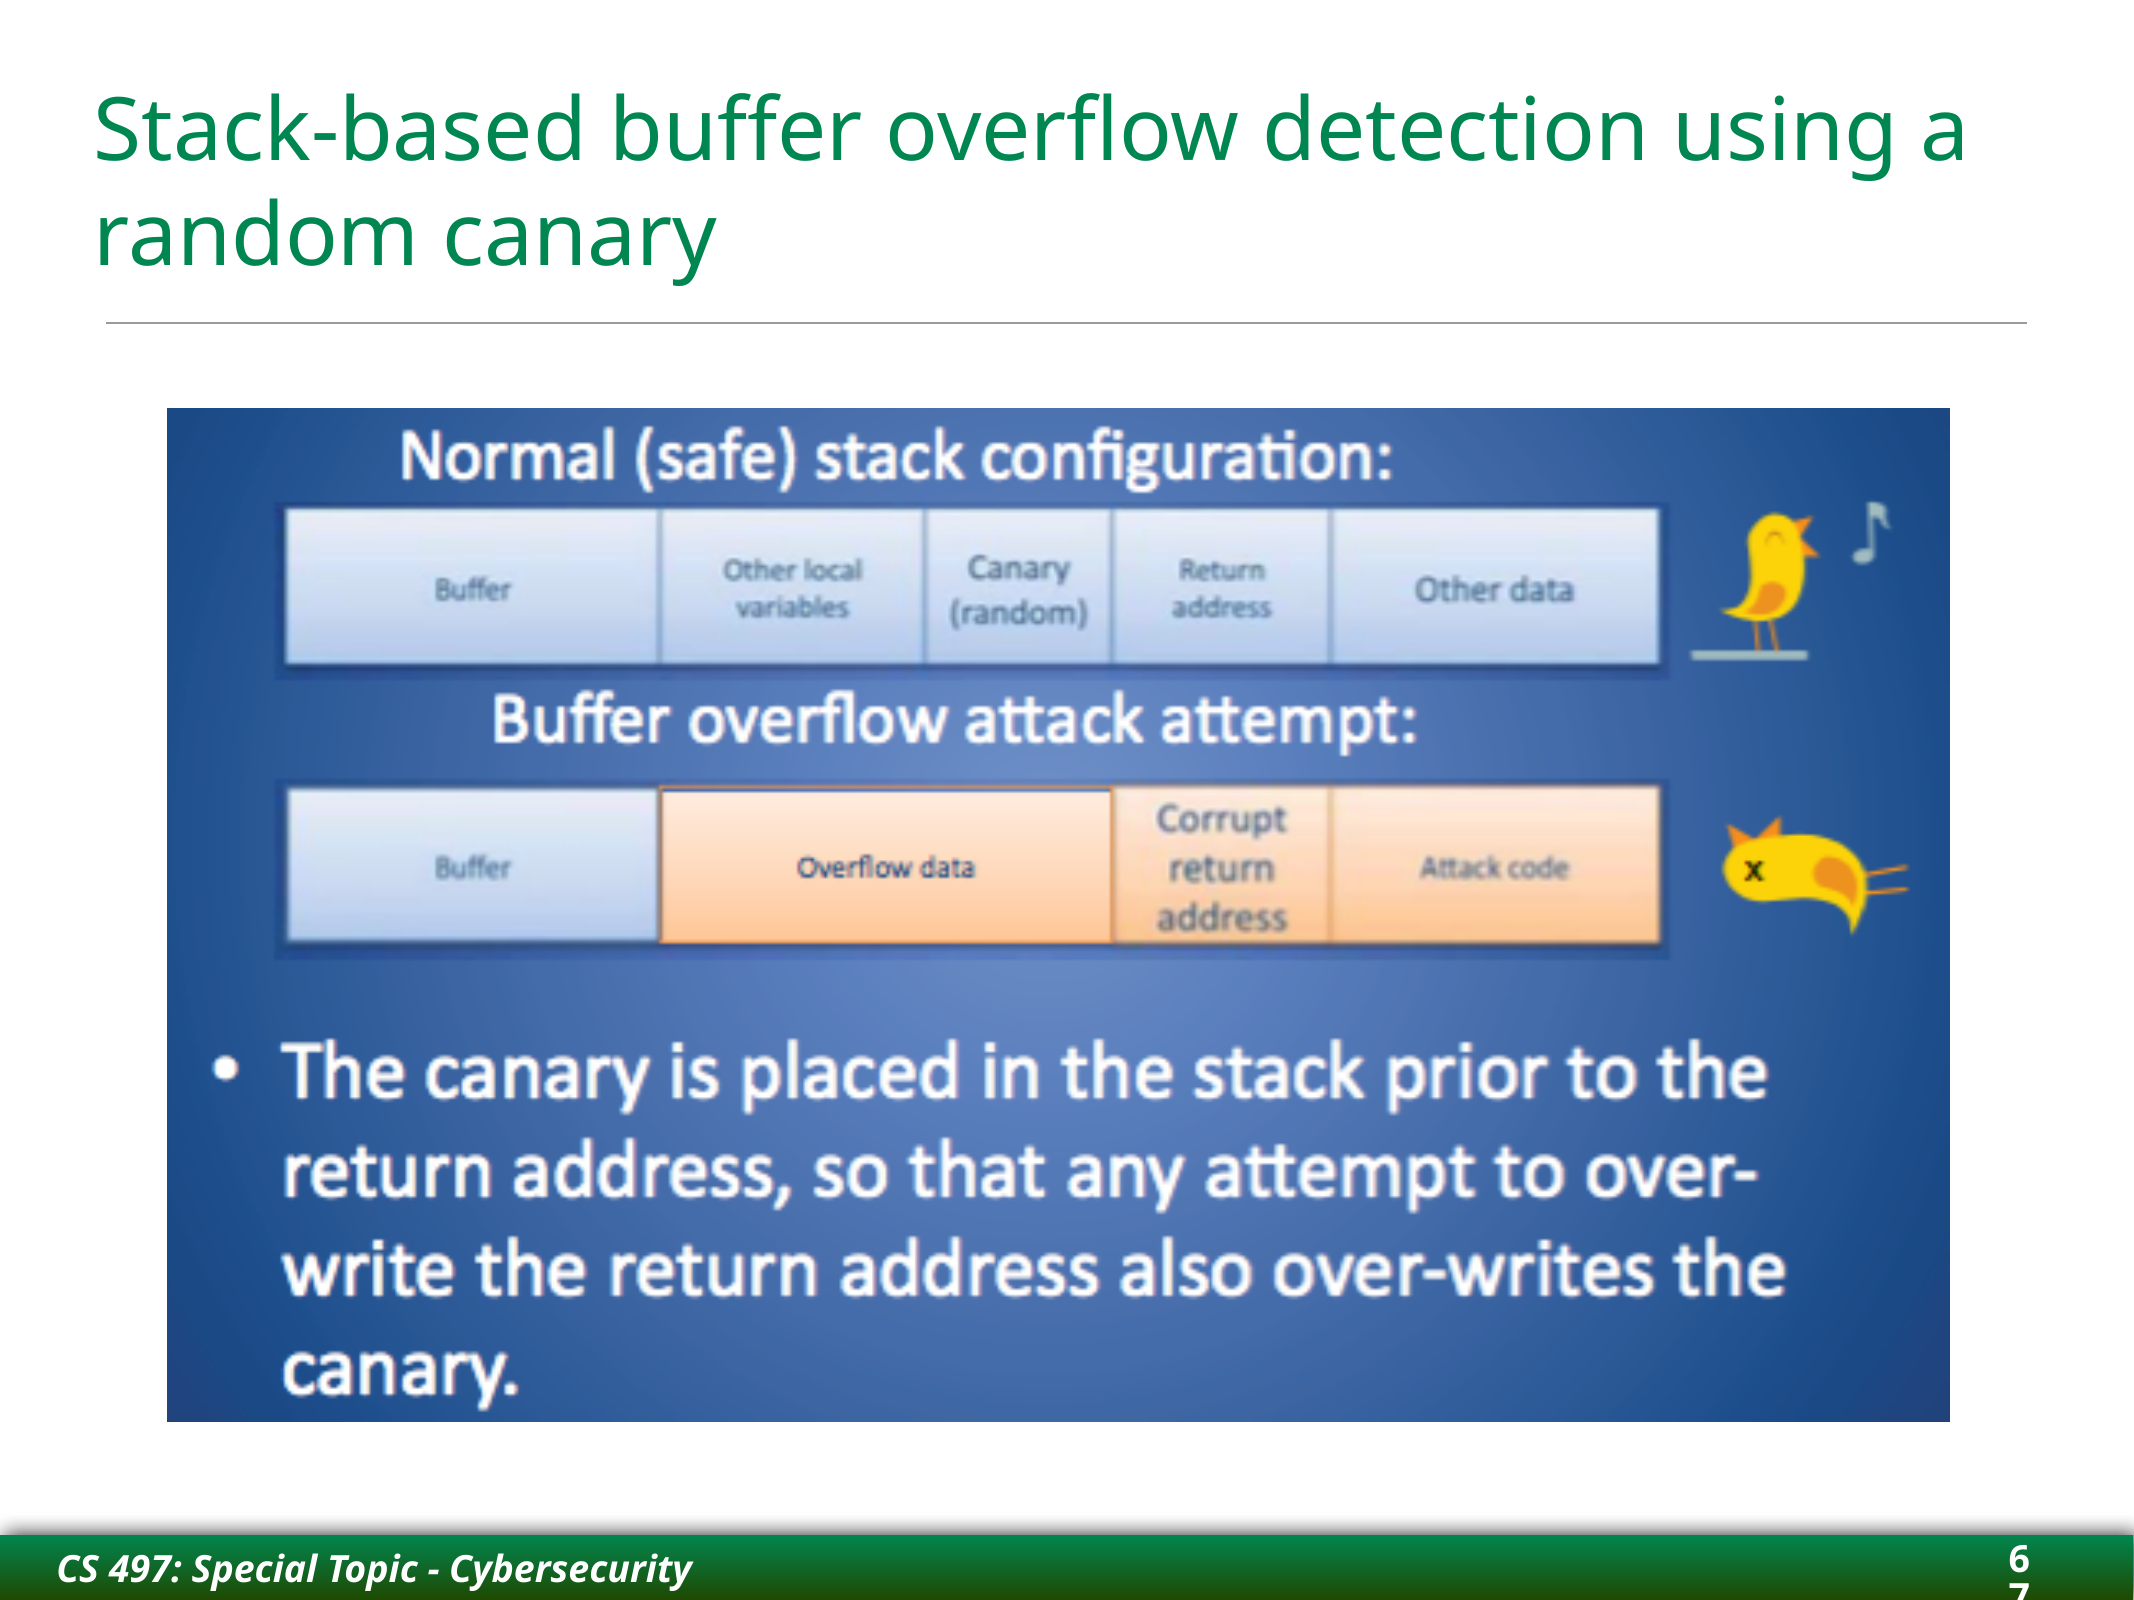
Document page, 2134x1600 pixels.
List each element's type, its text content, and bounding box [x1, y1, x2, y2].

title Stack-based buffer overflow detection using a random canary [93, 53, 2041, 284]
slide_number 67 [2008, 1534, 2049, 1582]
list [167, 408, 1951, 1422]
